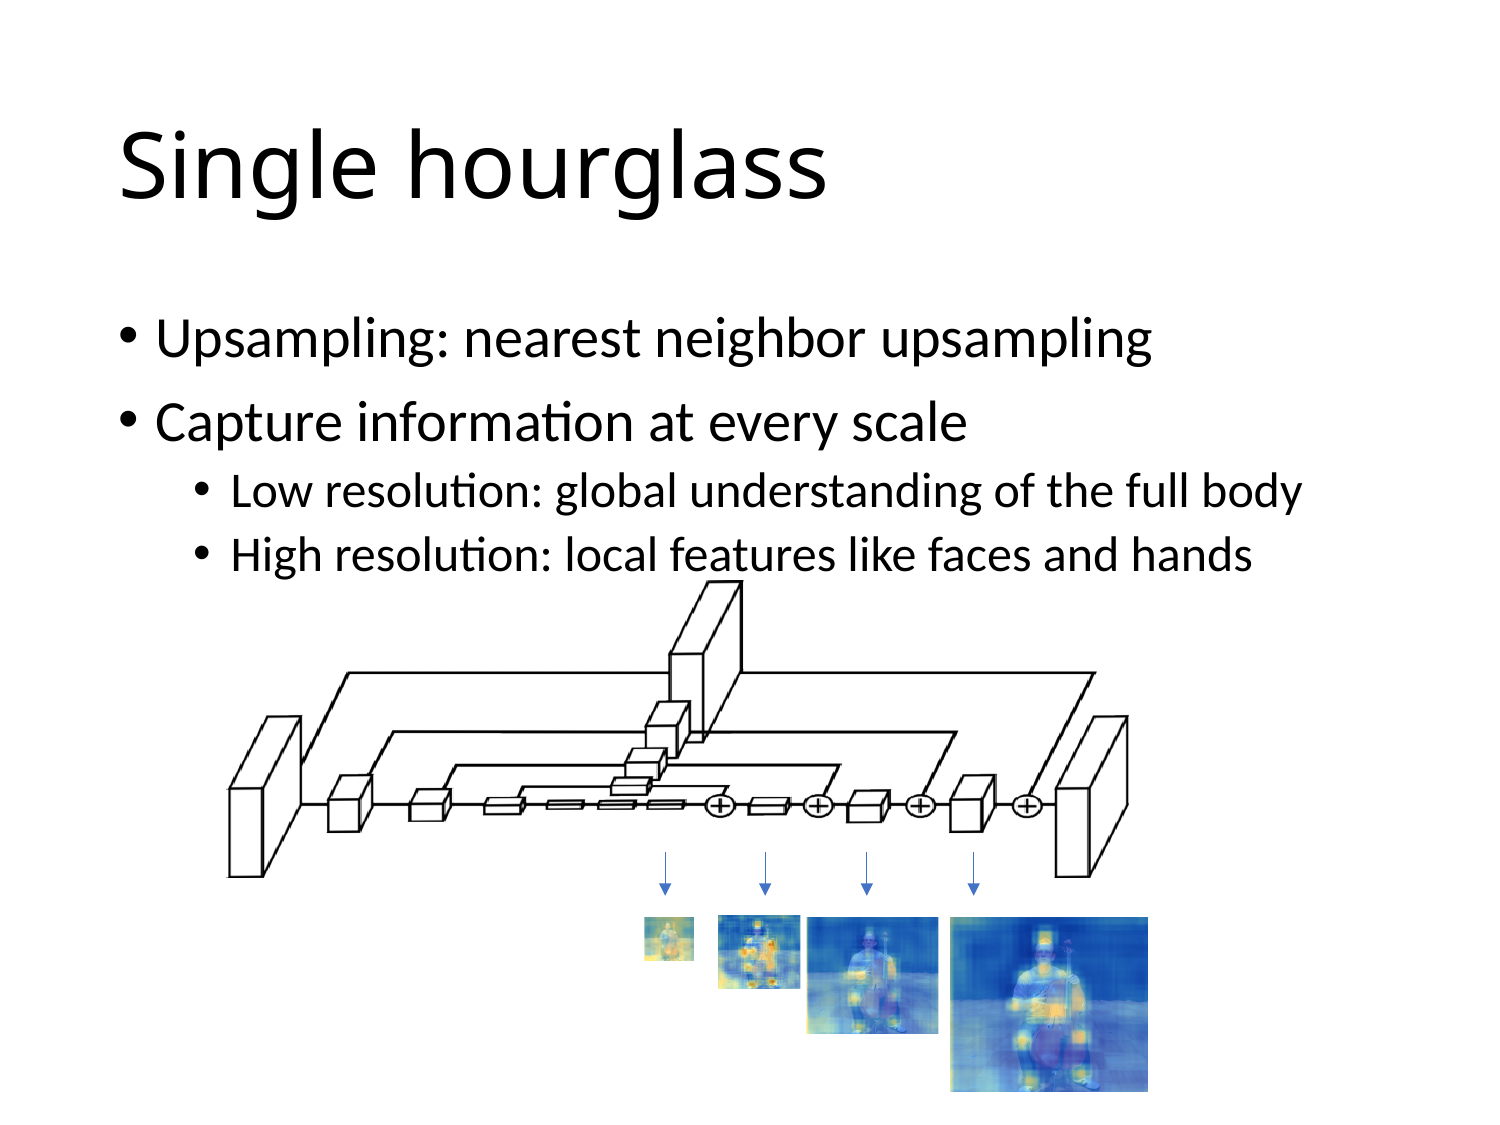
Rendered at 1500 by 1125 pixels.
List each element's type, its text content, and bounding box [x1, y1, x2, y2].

list Upsampling: nearest neighbor upsampling Capture information at every scale Low resolution: global understanding of the full body High resolution: local features like faces and hands [103, 299, 1397, 1014]
picture [220, 577, 1138, 883]
title Single hourglass [103, 59, 1397, 278]
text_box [644, 852, 1148, 1092]
